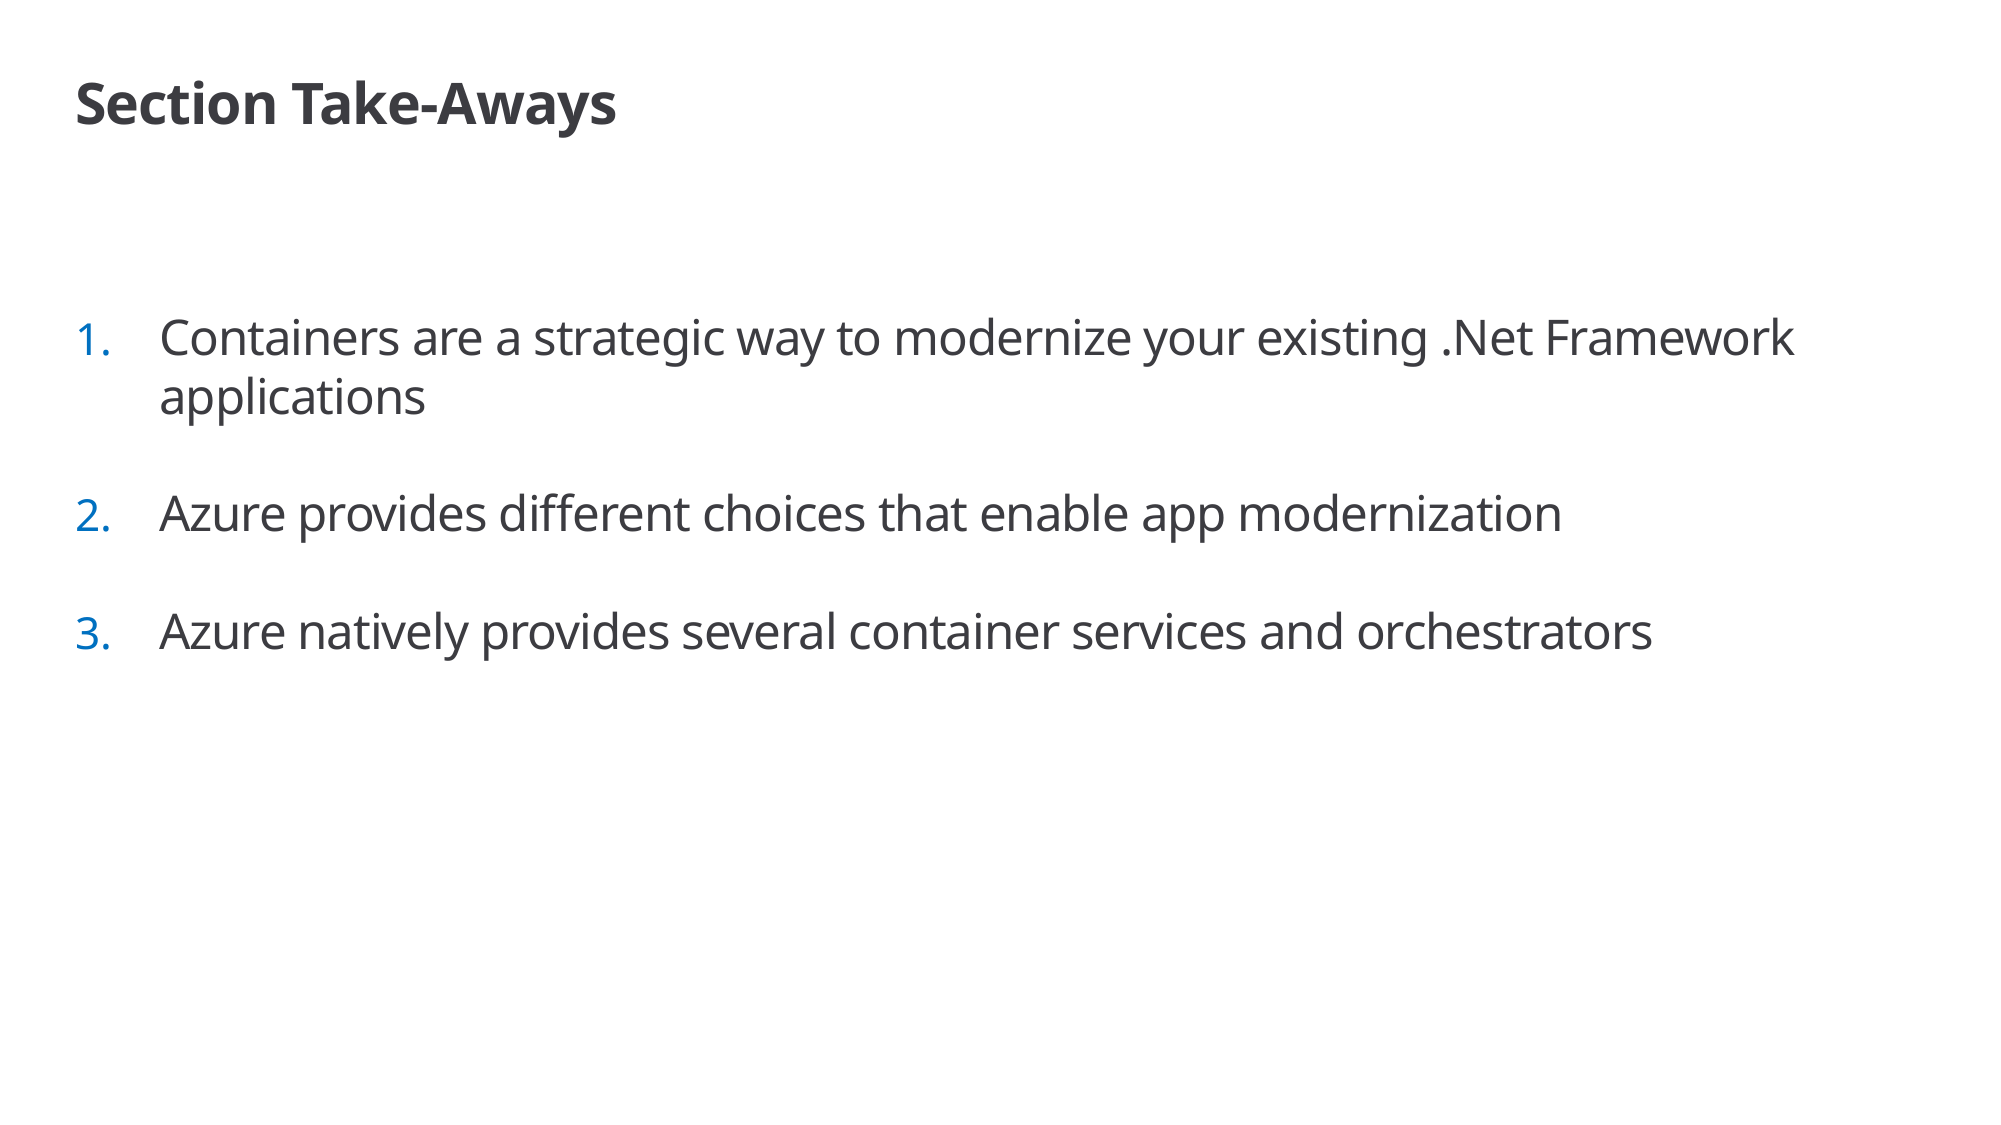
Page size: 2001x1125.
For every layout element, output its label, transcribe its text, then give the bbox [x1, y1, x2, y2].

list Containers are a strategic way to modernize your existing .Net Framework applications Azure provides different choices that enable app modernization Azure natively provides several container services and orchestrators [75, 306, 1925, 1047]
title Section Take-Aways [75, 75, 1925, 180]
